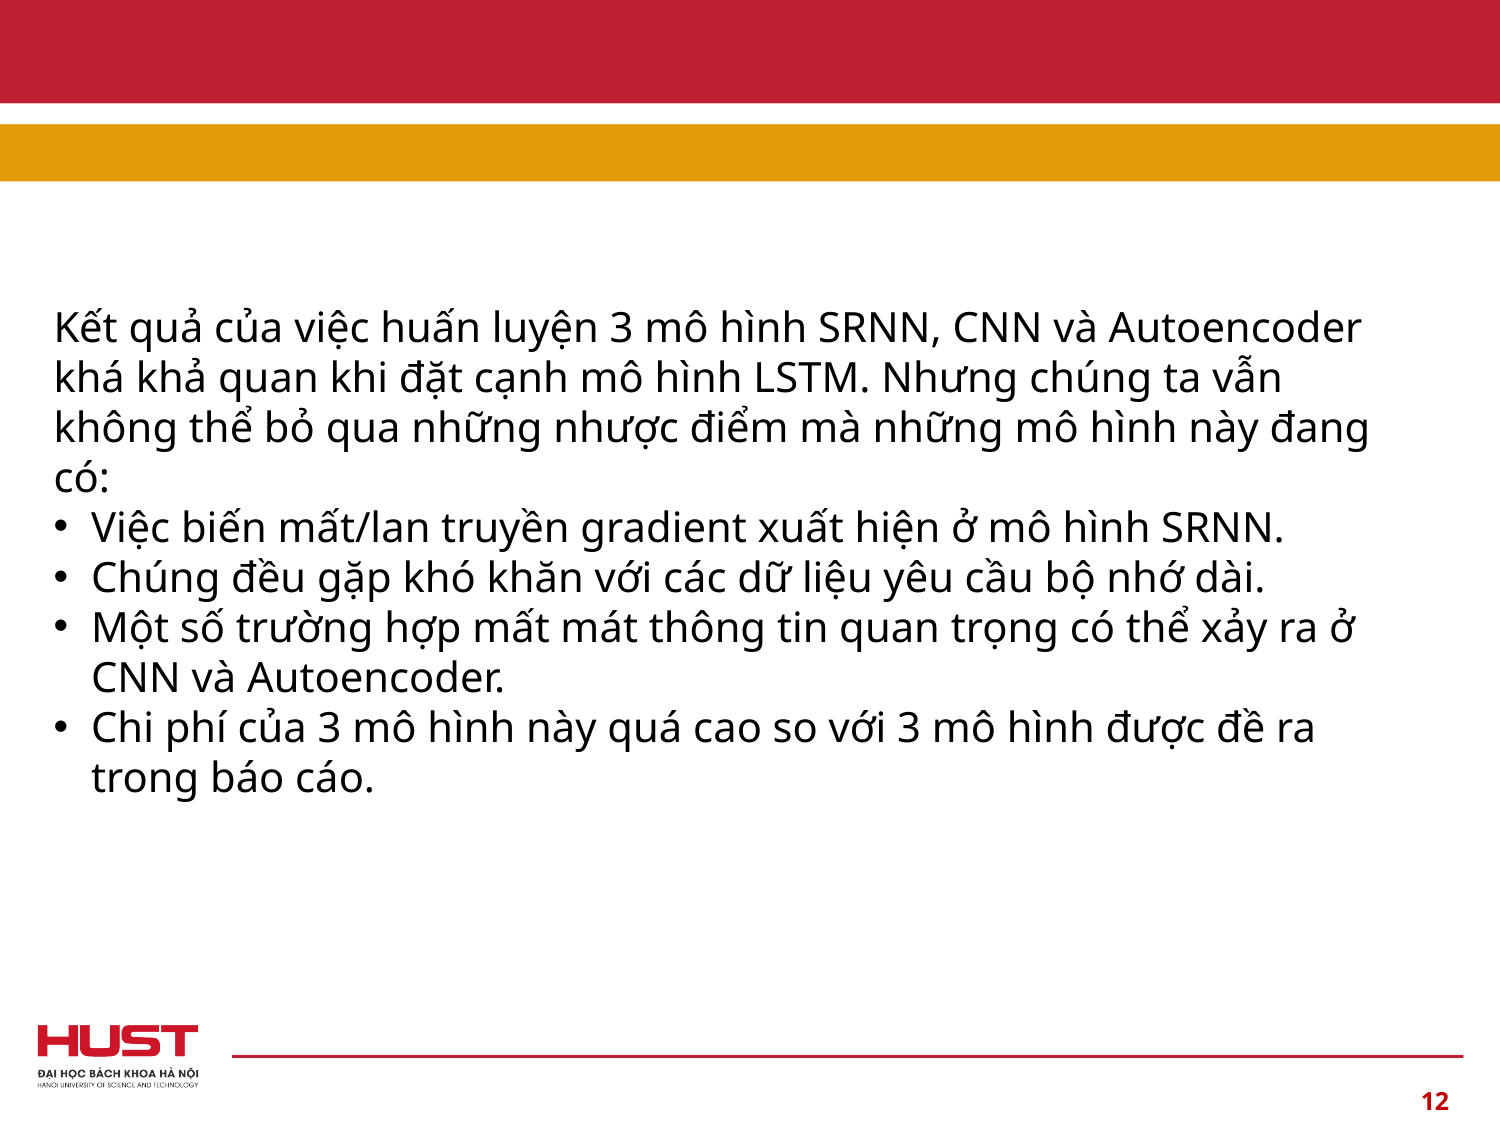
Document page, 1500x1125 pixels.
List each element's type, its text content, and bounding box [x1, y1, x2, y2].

slide_number 12 [1126, 1078, 1464, 1125]
picture [0, 0, 1500, 1125]
list Kết quả của việc huấn luyện 3 mô hình SRNN, CNN và Autoencoder khá khả quan khi đặt cạnh mô hình LSTM. Nhưng chúng ta vẫn không thể bỏ qua những nhược điểm mà những mô hình này đang có: Việc biến mất/lan truyền gradient xuất hiện ở mô hình SRNN. Chúng đều gặp khó khăn với các dữ liệu yêu cầu bộ nhớ dài. Một số trường hợp mất mát thông tin quan trọng có thể xảy ra ở CNN và Autoencoder. Chi phí của 3 mô hình này quá cao so với 3 mô hình được đề ra trong báo cáo. [38, 269, 1400, 922]
